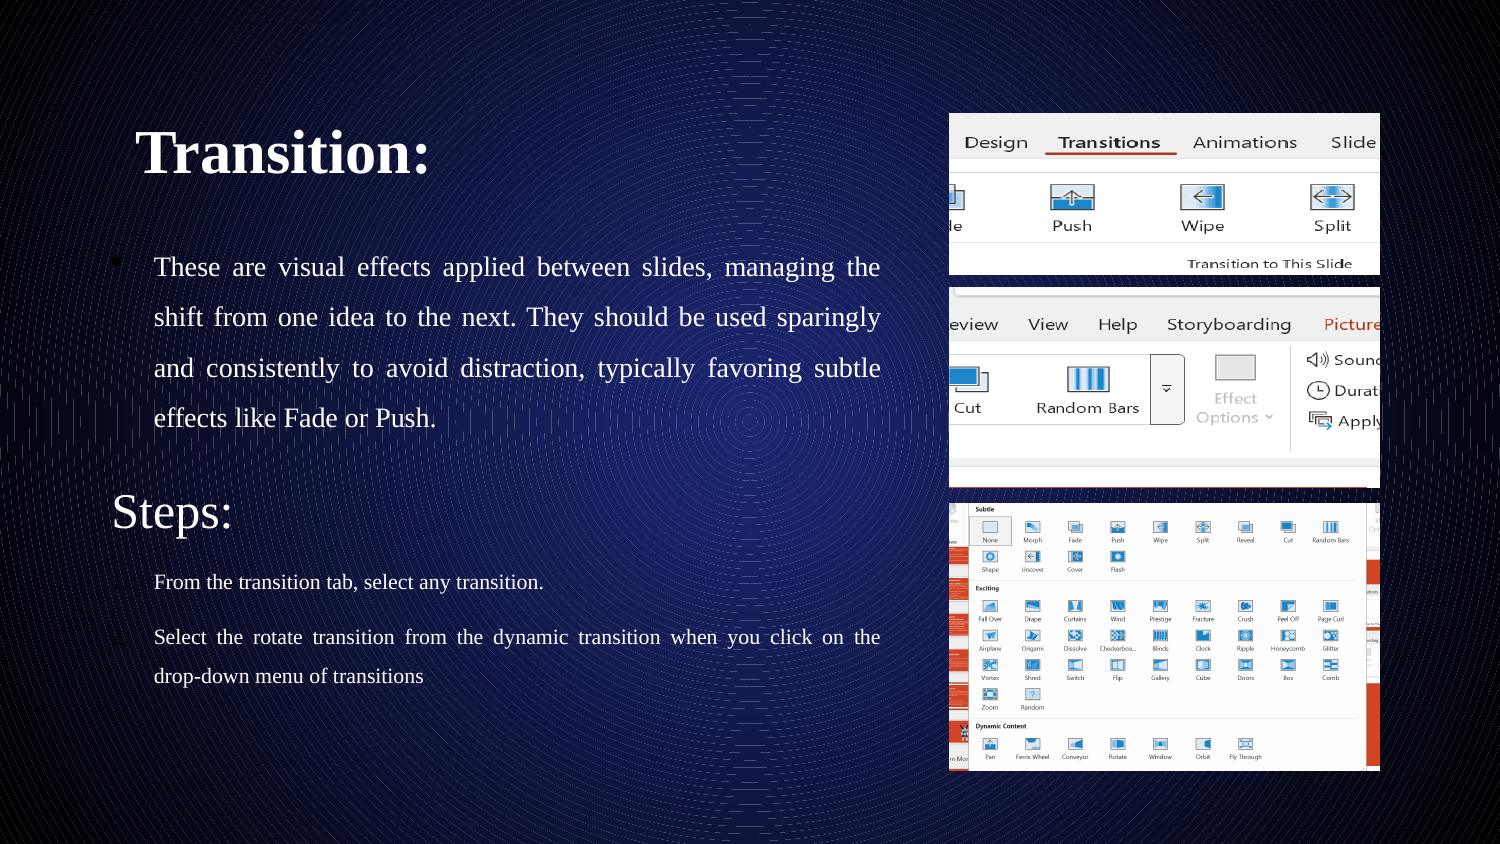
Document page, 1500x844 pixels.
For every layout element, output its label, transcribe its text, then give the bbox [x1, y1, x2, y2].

picture [948, 502, 1380, 772]
picture [948, 112, 1380, 276]
picture [948, 287, 1380, 488]
text_box These are visual effects applied between slides, managing the shift from one idea to the next. They should be used sparingly and consistently to avoid distraction, typically favoring subtle effects like Fade or Push. Steps: From the transition tab, select any transition. Select the rotate transition from the dynamic transition when you click on the drop-down menu of transitions [96, 223, 897, 745]
title Transition: [120, 72, 934, 225]
